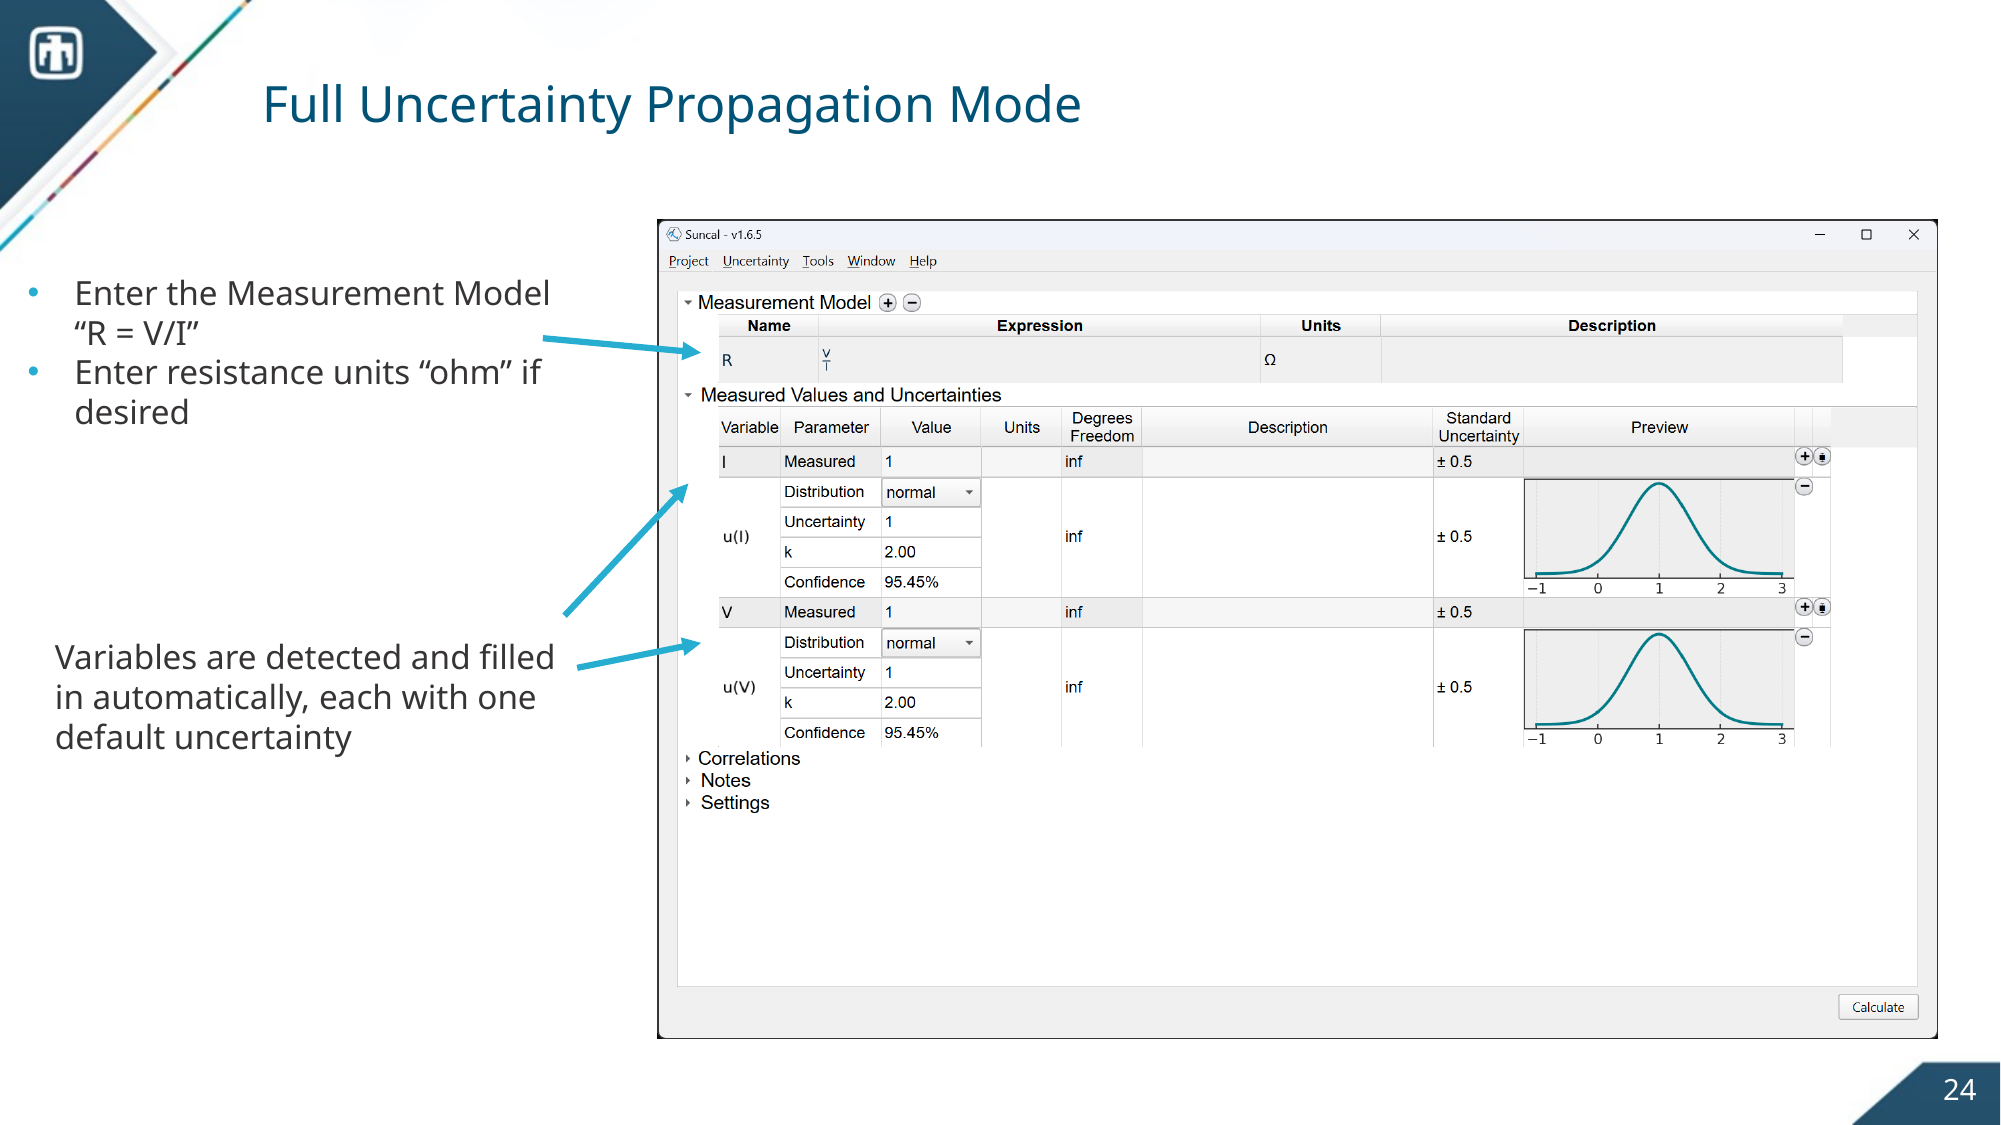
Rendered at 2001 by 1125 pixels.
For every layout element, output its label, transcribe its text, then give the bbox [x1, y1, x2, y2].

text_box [577, 642, 702, 668]
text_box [564, 483, 689, 616]
picture [0, 0, 2001, 1125]
title Full Uncertainty Propagation Mode [262, 42, 1919, 170]
text_box Variables are detected and filled in automatically, each with one default uncertainty [40, 628, 603, 764]
text_box Enter the Measurement Model “R = V/I” Enter resistance units “ohm” if desired [12, 264, 576, 439]
slide_number 24 [1919, 1061, 2000, 1122]
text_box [542, 338, 701, 353]
